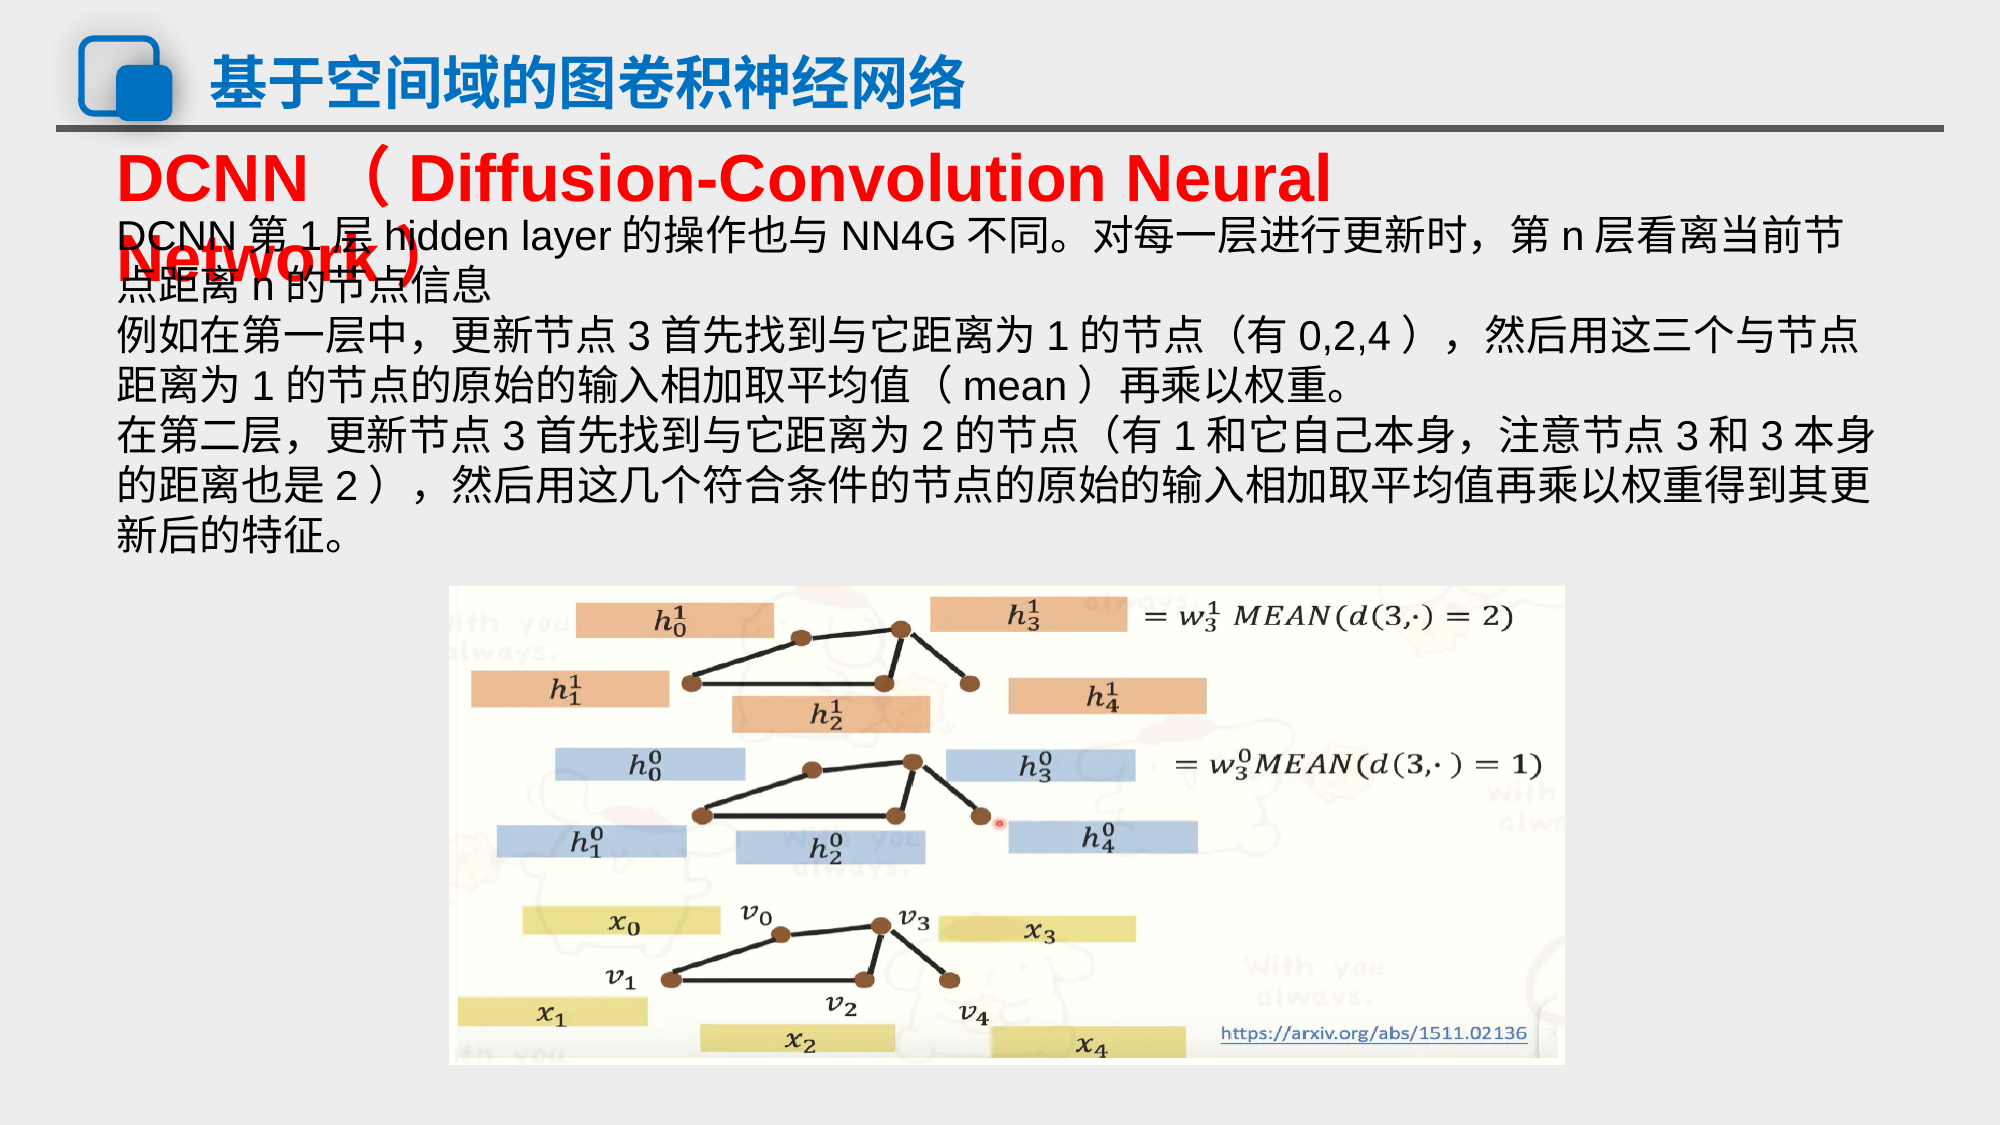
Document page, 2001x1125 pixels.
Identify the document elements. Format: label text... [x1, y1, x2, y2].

picture [449, 586, 1565, 1065]
text_box DCNN第1层hidden layer的操作也与NN4G不同。对每一层进行更新时，第n层看离当前节点距离n的节点信息 例如在第一层中，更新节点3首先找到与它距离为1的节点（有0,2,4），然后用这三个与节点距离为1的节点的原始的输入相加取平均值（mean）再乘以权重。 在第二层，更新节点3首先找到与它距离为2的节点（有1和它自己本身，注意节点3和3本身的距离也是2），然后用这几个符合条件的节点的原始的输入相加取平均值再乘以权重得到其更新后的特征。 [101, 201, 1900, 567]
title 基于空间域的图卷积神经网络 [194, 48, 1192, 124]
text_box DCNN（Diffusion-Convolution Neural Network） [101, 126, 1678, 201]
